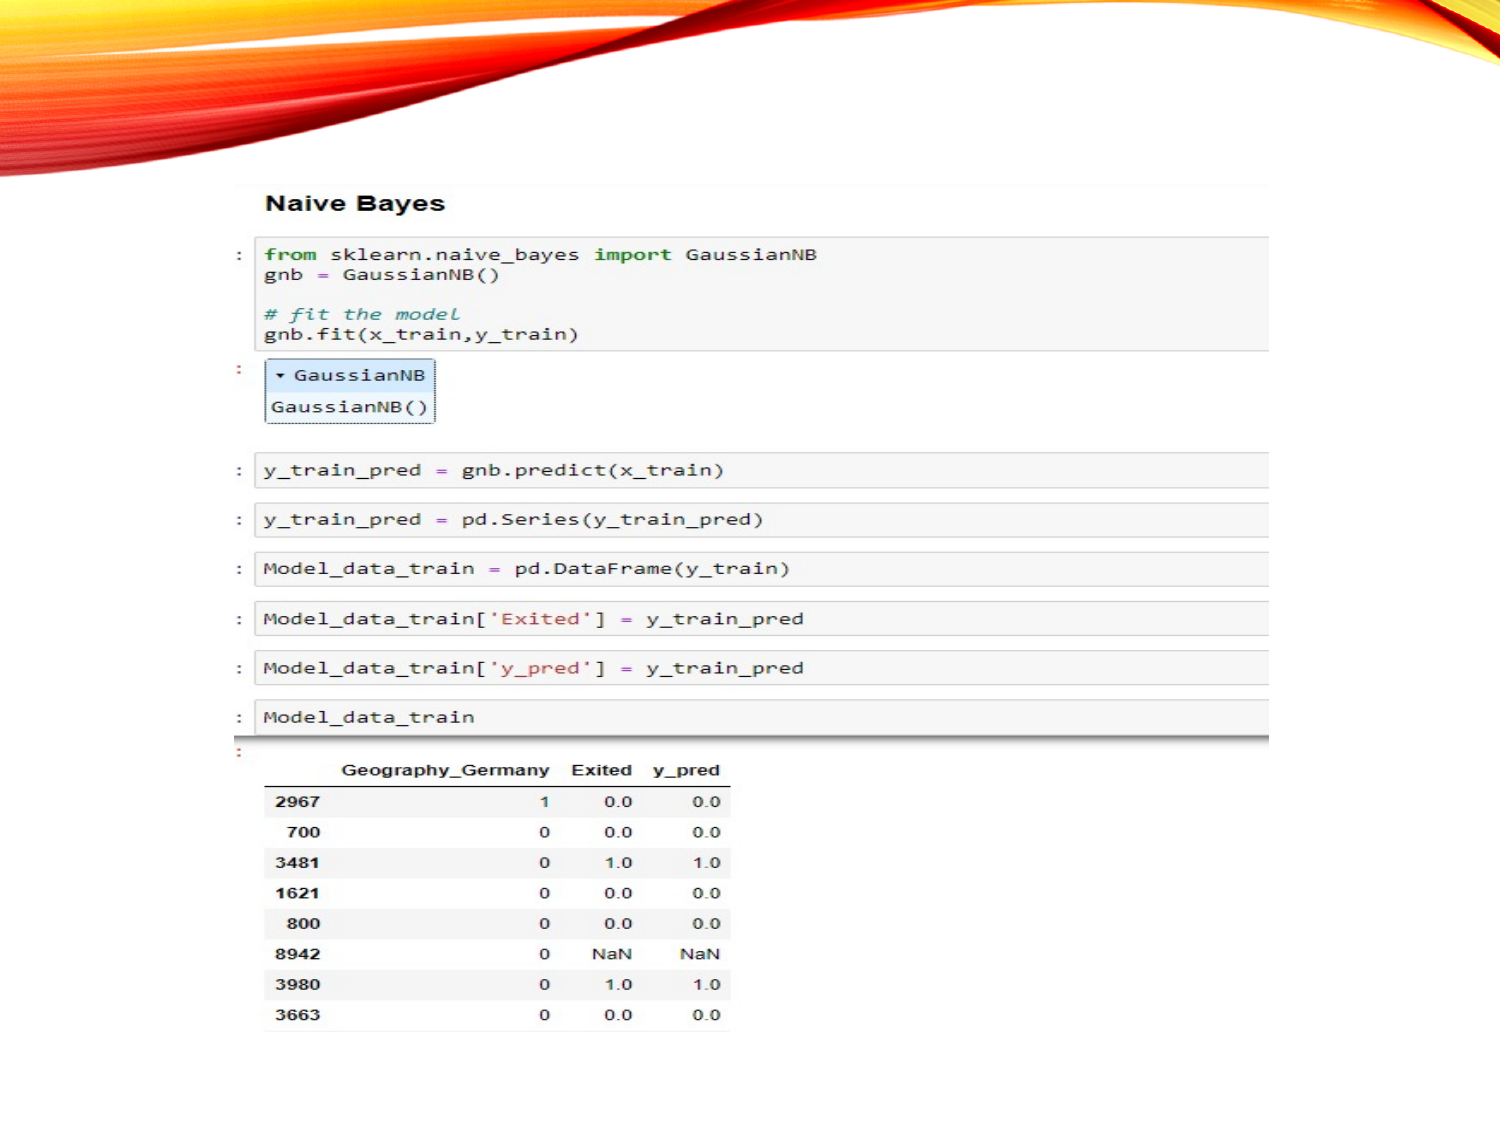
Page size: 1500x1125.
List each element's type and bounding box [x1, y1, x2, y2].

picture [234, 183, 1269, 1032]
picture [0, 0, 1500, 178]
